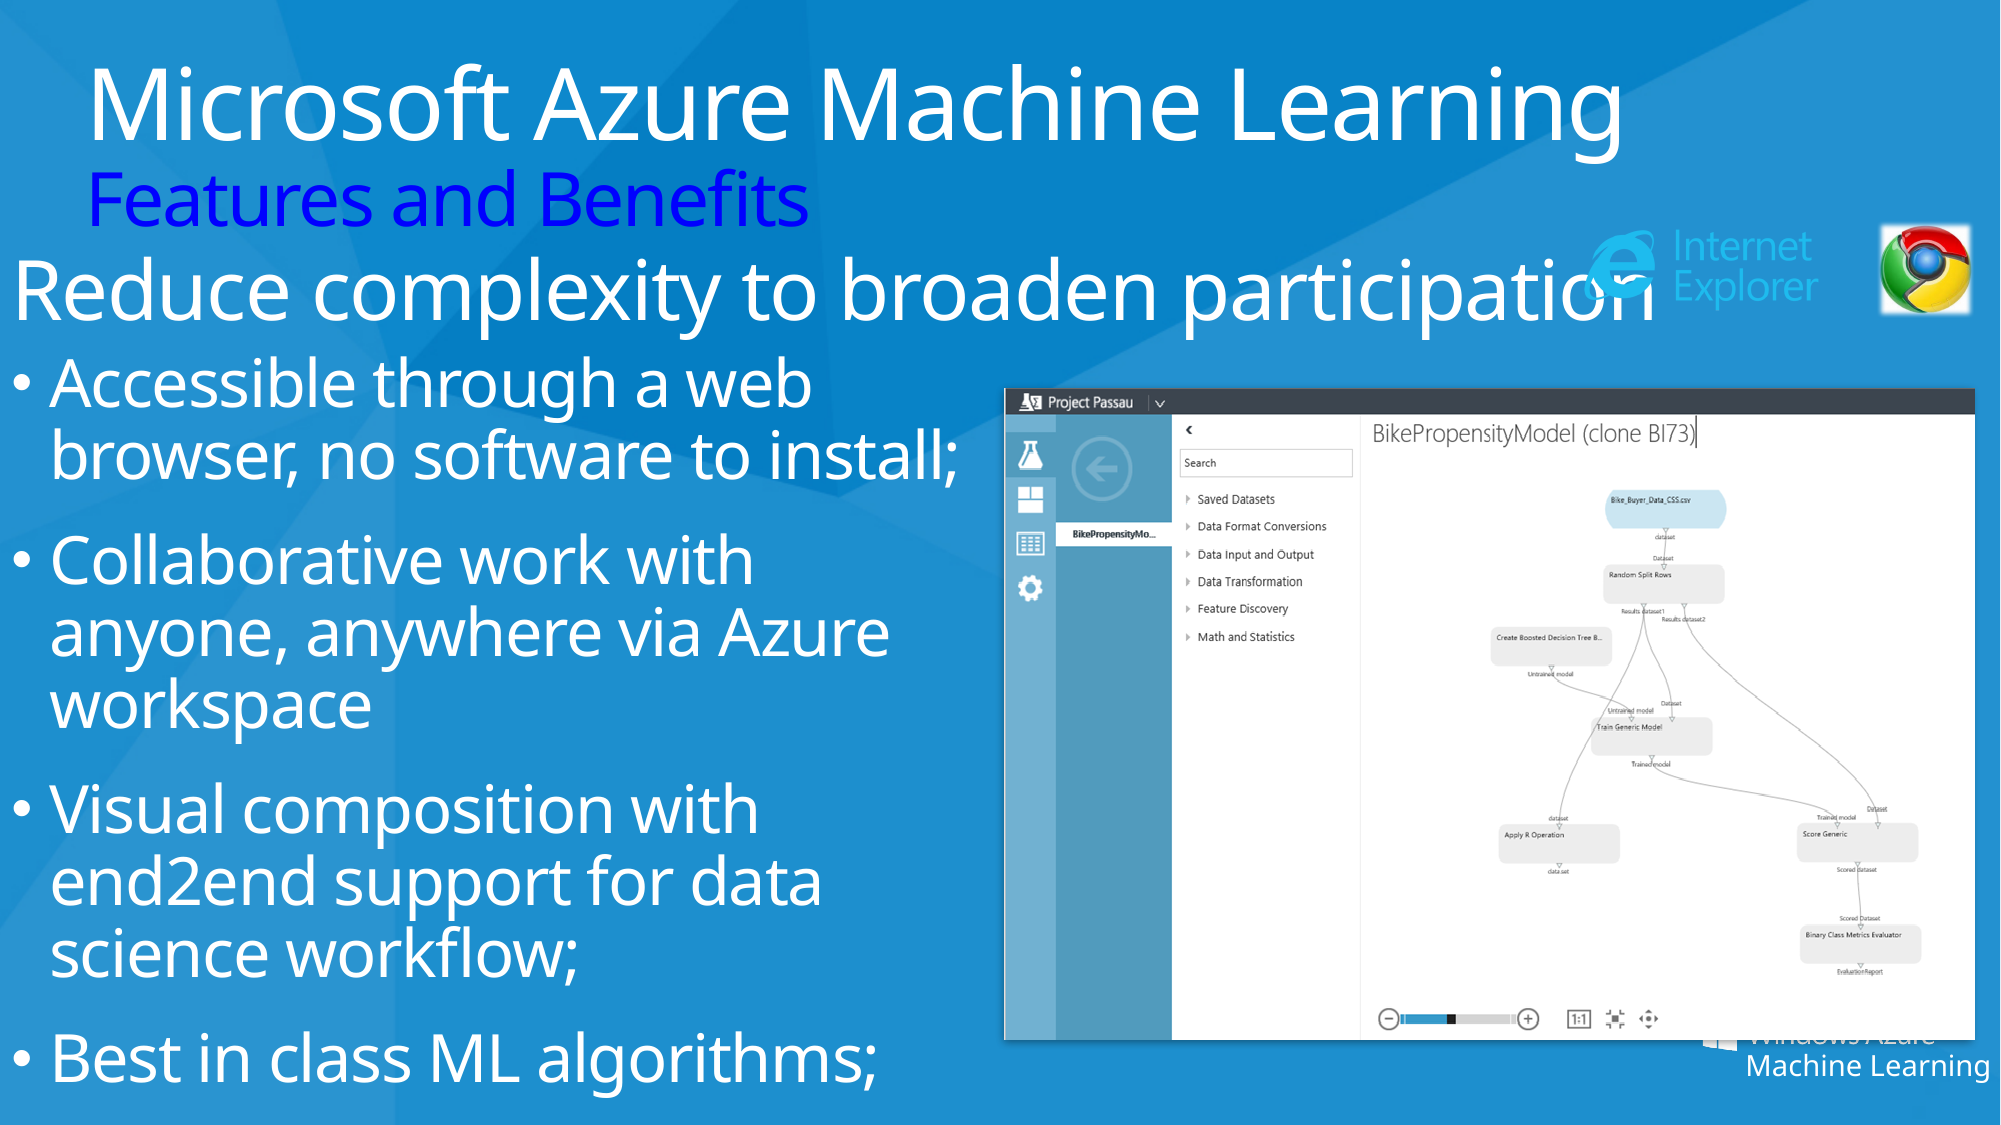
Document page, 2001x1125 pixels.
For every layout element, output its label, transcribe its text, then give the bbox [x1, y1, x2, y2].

picture [0, 0, 2001, 1125]
text_box Reduce complexity to broaden participation [11, 248, 1688, 339]
title Microsoft Azure Machine Learning Features and Benefits [85, 53, 1915, 177]
text_box Accessible through a web browser, no software to install; Collaborative work with anyone, anywhere via Azure workspace Visual composition with end2end support for data science workflow; Best in class ML algorithms; Extensible, support for R OSS. [11, 349, 1010, 1125]
